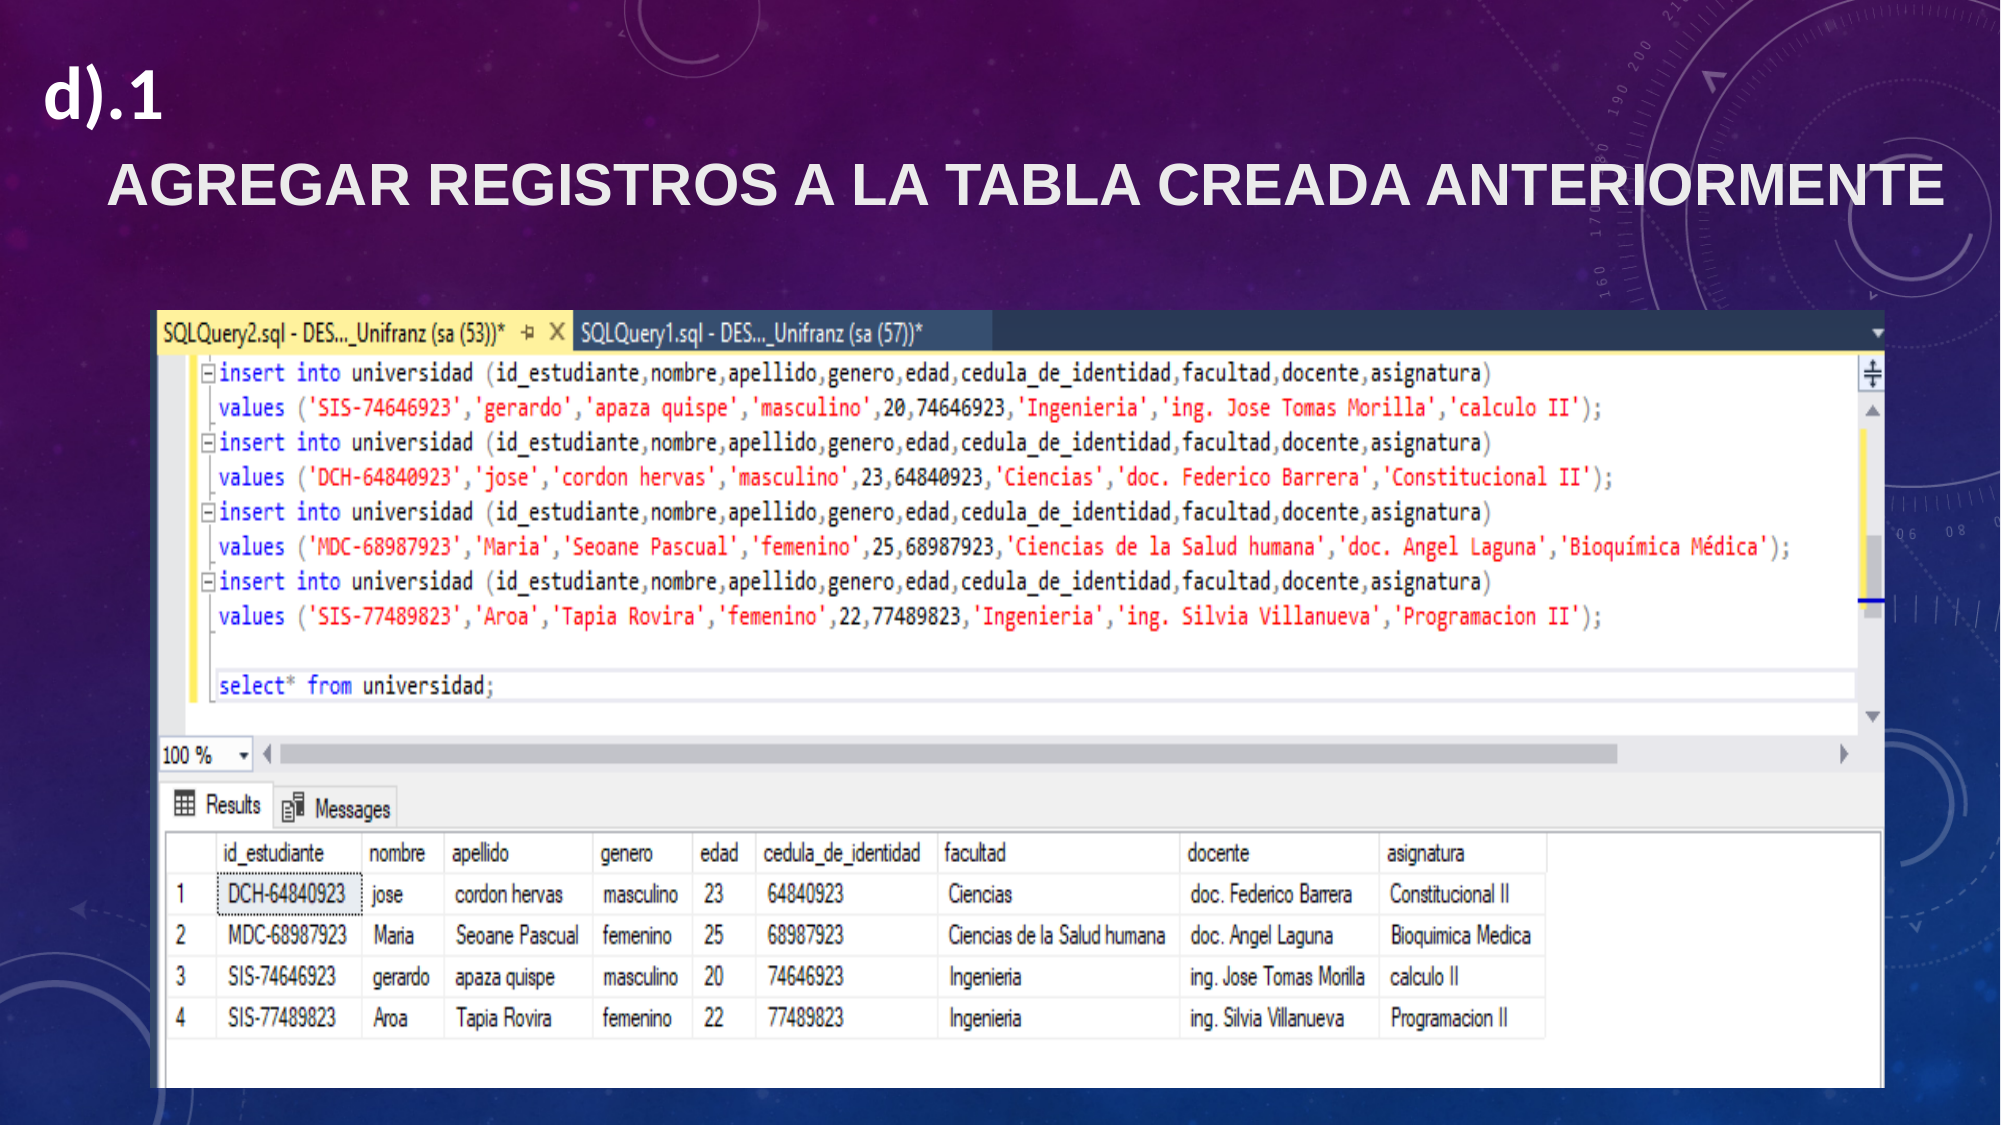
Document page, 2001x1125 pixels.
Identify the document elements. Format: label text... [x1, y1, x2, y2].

picture [0, 0, 2001, 1125]
title AGREGAR REGISTROS A LA TABLA CREADA ANTERIORMENTE [33, 110, 1967, 252]
text_box d).1 [28, 36, 310, 142]
